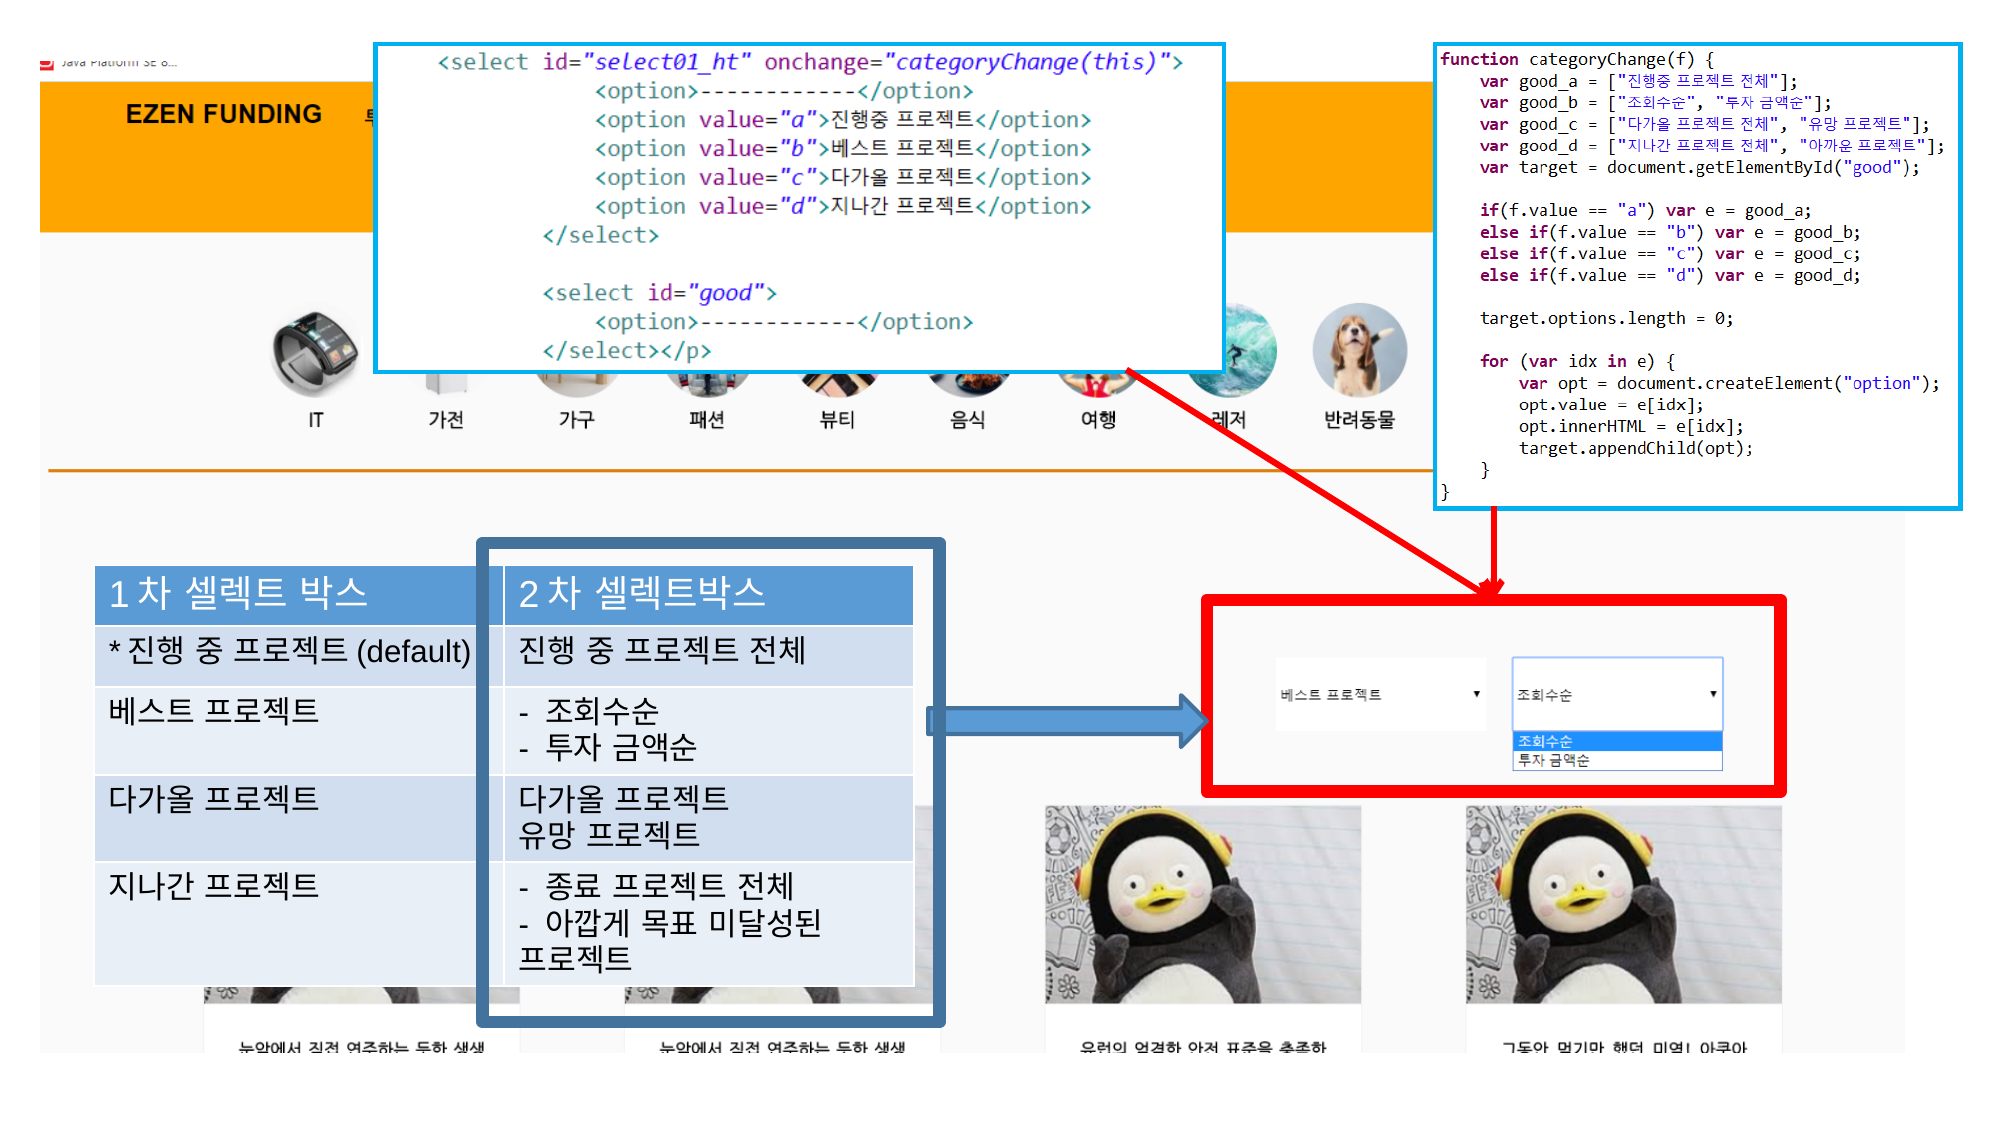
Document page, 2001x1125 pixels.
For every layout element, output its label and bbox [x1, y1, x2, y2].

picture [1227, 61, 1432, 369]
text_box [1126, 369, 1495, 601]
picture [40, 47, 1957, 1053]
picture [379, 47, 1221, 369]
